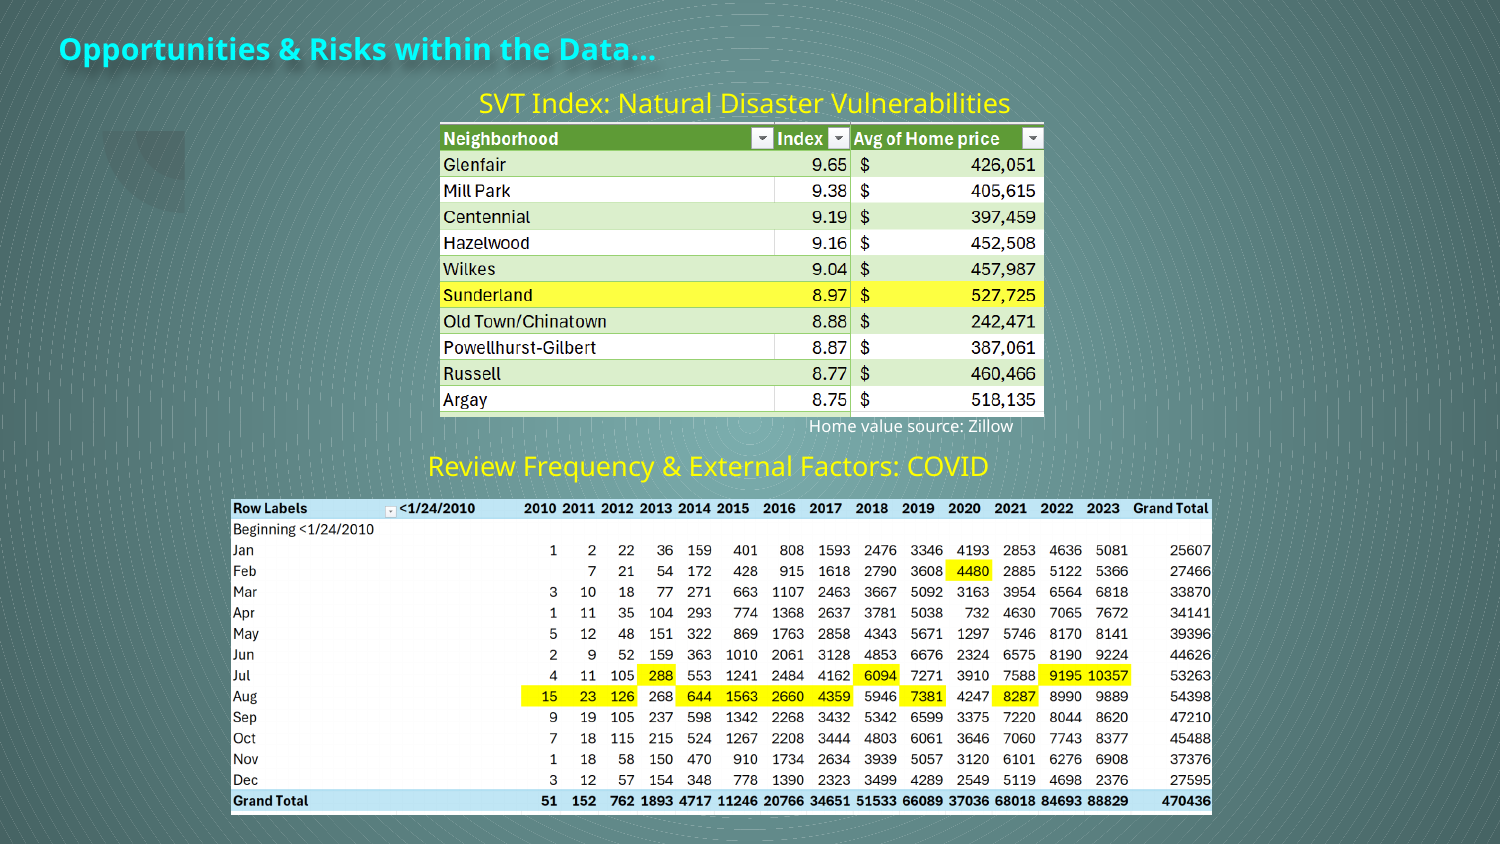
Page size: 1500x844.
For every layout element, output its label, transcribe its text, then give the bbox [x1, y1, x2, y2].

picture [440, 122, 1044, 417]
text_box Home value source: Zillow [793, 422, 1044, 448]
text_box Review Frequency & External Factors: COVID [412, 434, 1088, 494]
title Opportunities & Risks within the Data… [43, 15, 763, 118]
text_box SVT Index: Natural Disaster Vulnerabilities [775, 71, 1234, 131]
picture [231, 498, 1212, 815]
